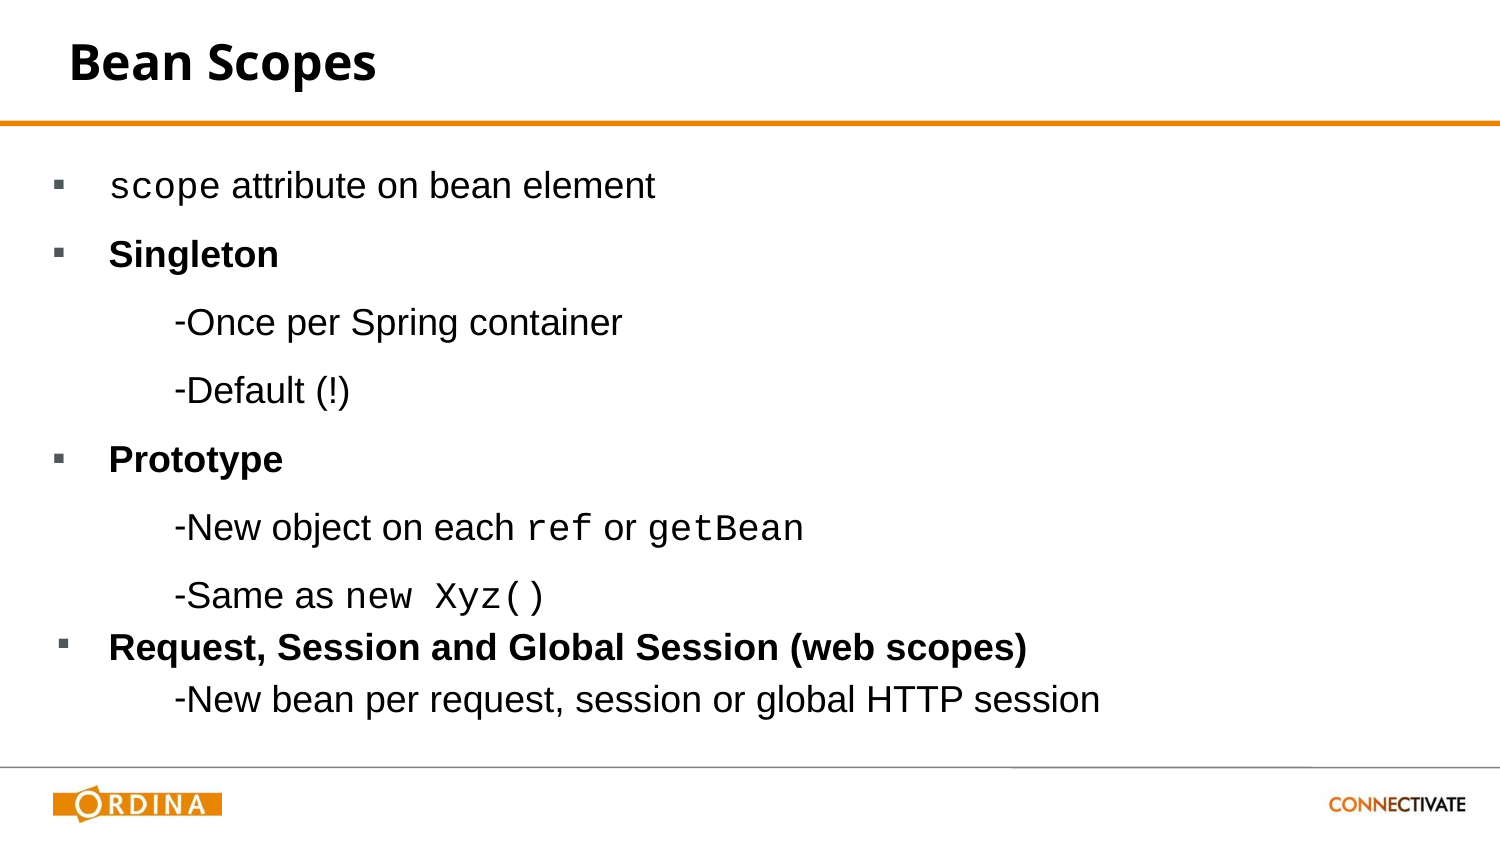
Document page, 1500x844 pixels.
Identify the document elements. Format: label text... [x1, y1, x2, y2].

picture [1310, 790, 1486, 819]
picture [53, 785, 222, 823]
title Bean Scopes [53, 0, 1459, 121]
list scope attribute on bean element Singleton Once per Spring container Default (!) Prototype New object on each ref or getBean Same as new Xyz() Request, Session and Global Session (web scopes) New bean per request, session or global HTTP session [18, 139, 1460, 773]
